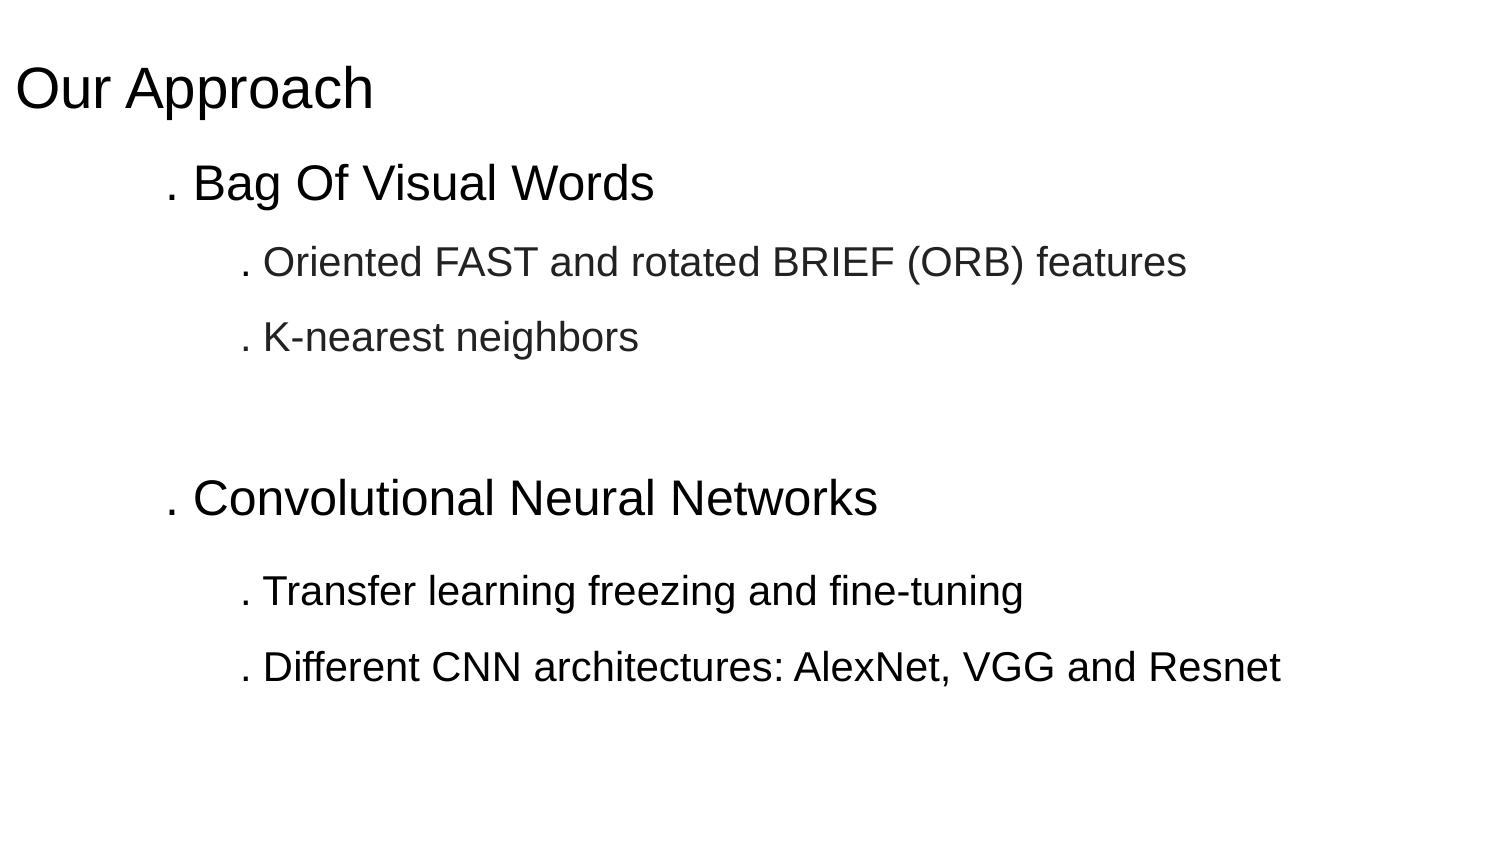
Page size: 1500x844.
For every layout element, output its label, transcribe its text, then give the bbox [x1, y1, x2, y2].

text_box Our Approach . Bag Of Visual Words . Oriented FAST and rotated BRIEF (ORB) features . K-nearest neighbors . Convolutional Neural Networks . Transfer learning freezing and fine-tuning . Different CNN architectures: AlexNet, VGG and Resnet [0, 0, 1500, 844]
